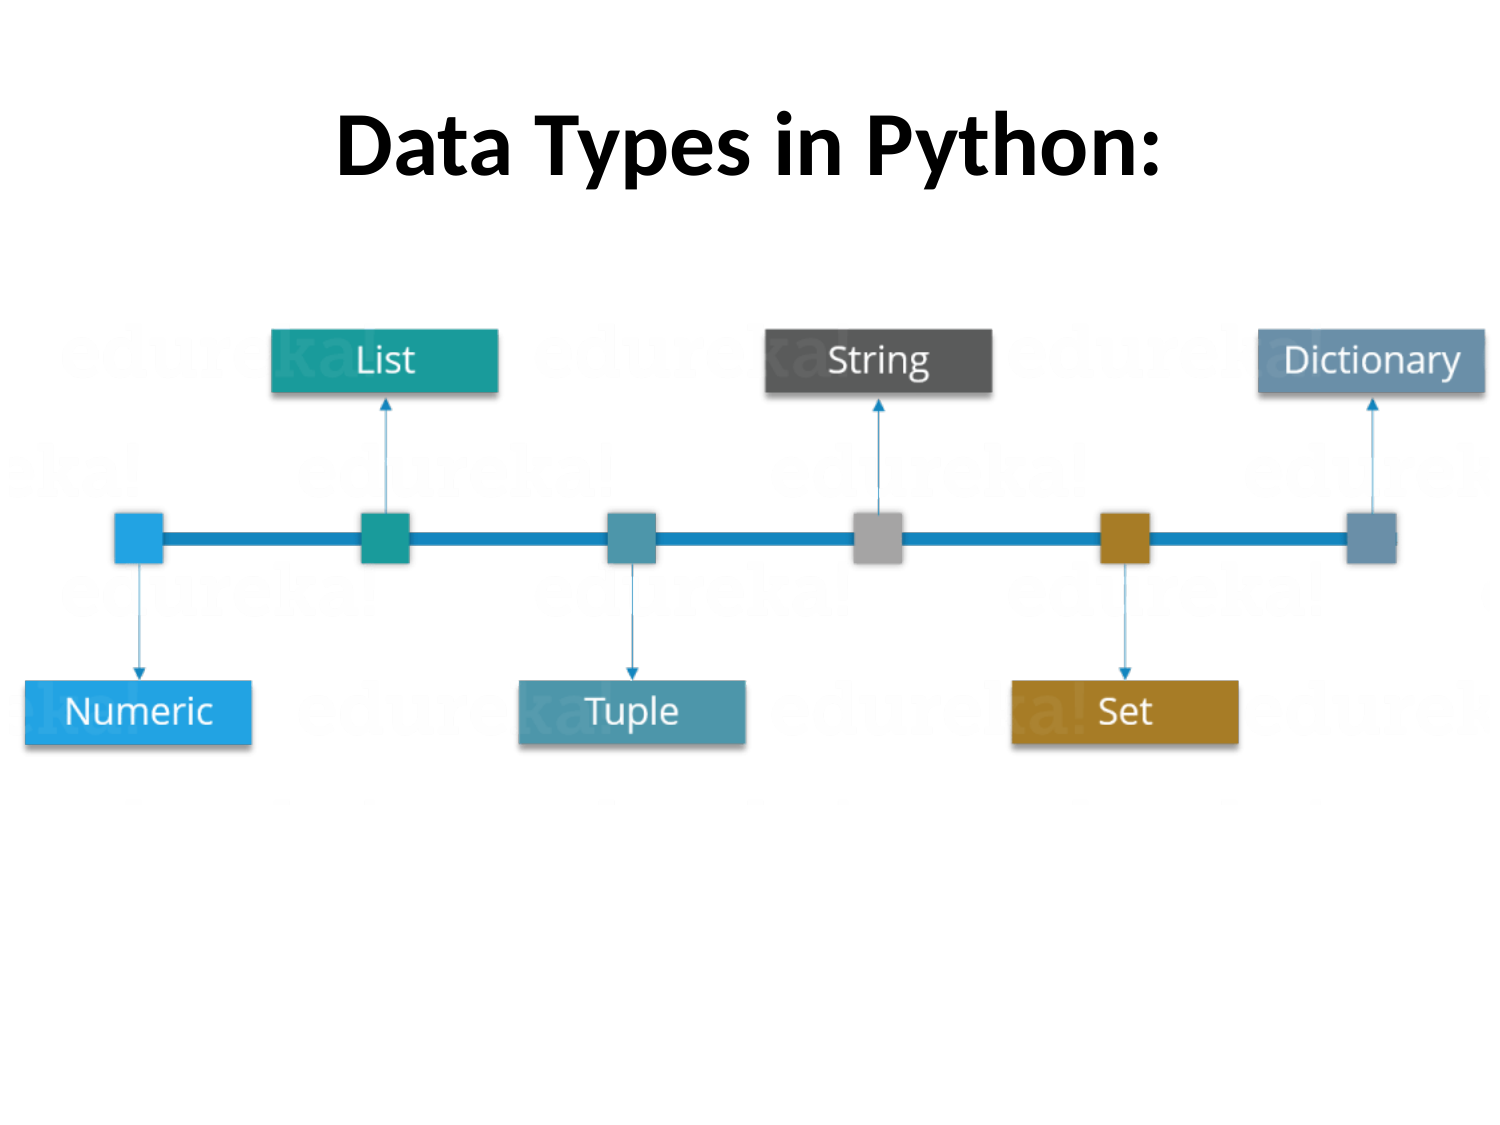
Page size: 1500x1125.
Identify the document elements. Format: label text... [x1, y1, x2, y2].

title Data Types in Python: [75, 45, 1425, 233]
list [0, 299, 1500, 805]
